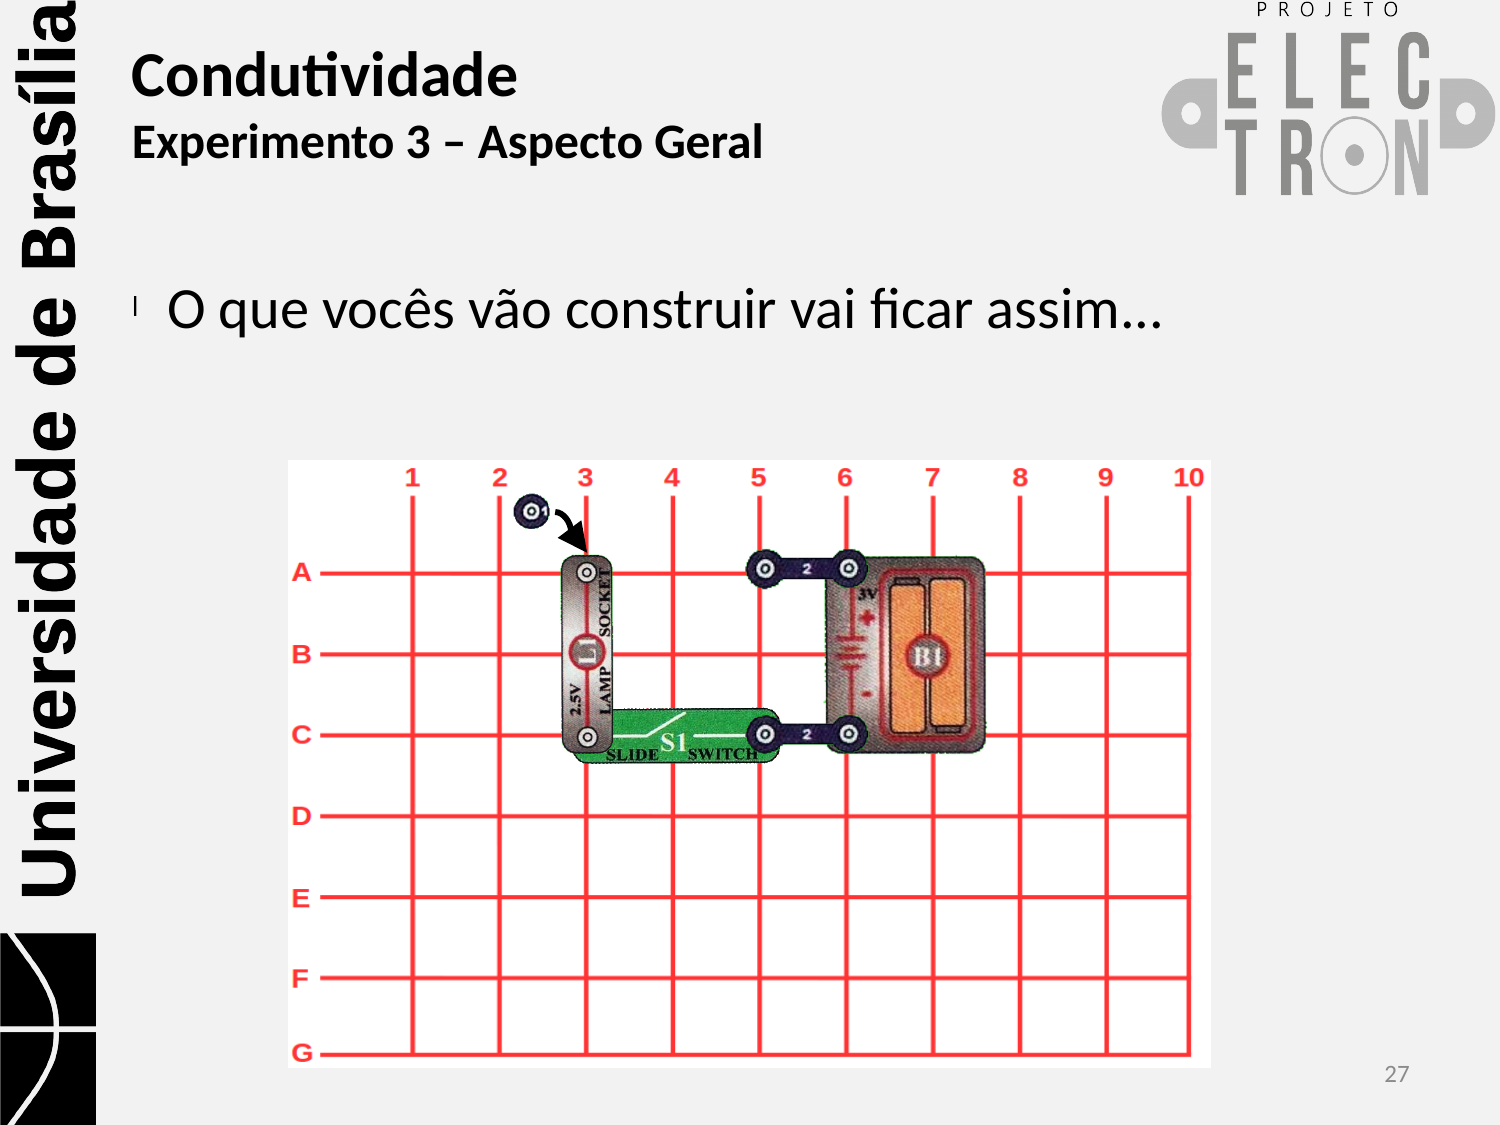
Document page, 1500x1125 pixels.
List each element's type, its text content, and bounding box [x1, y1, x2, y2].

text_box O que vocês vão construir vai ficar assim... [117, 262, 1425, 1005]
text_box <número> [1074, 1042, 1425, 1103]
picture [288, 460, 1212, 1068]
picture [1, 1, 96, 1124]
picture [1157, 0, 1500, 197]
text_box Condutividade Experimento 3 – Aspecto Geral [117, 23, 1125, 178]
